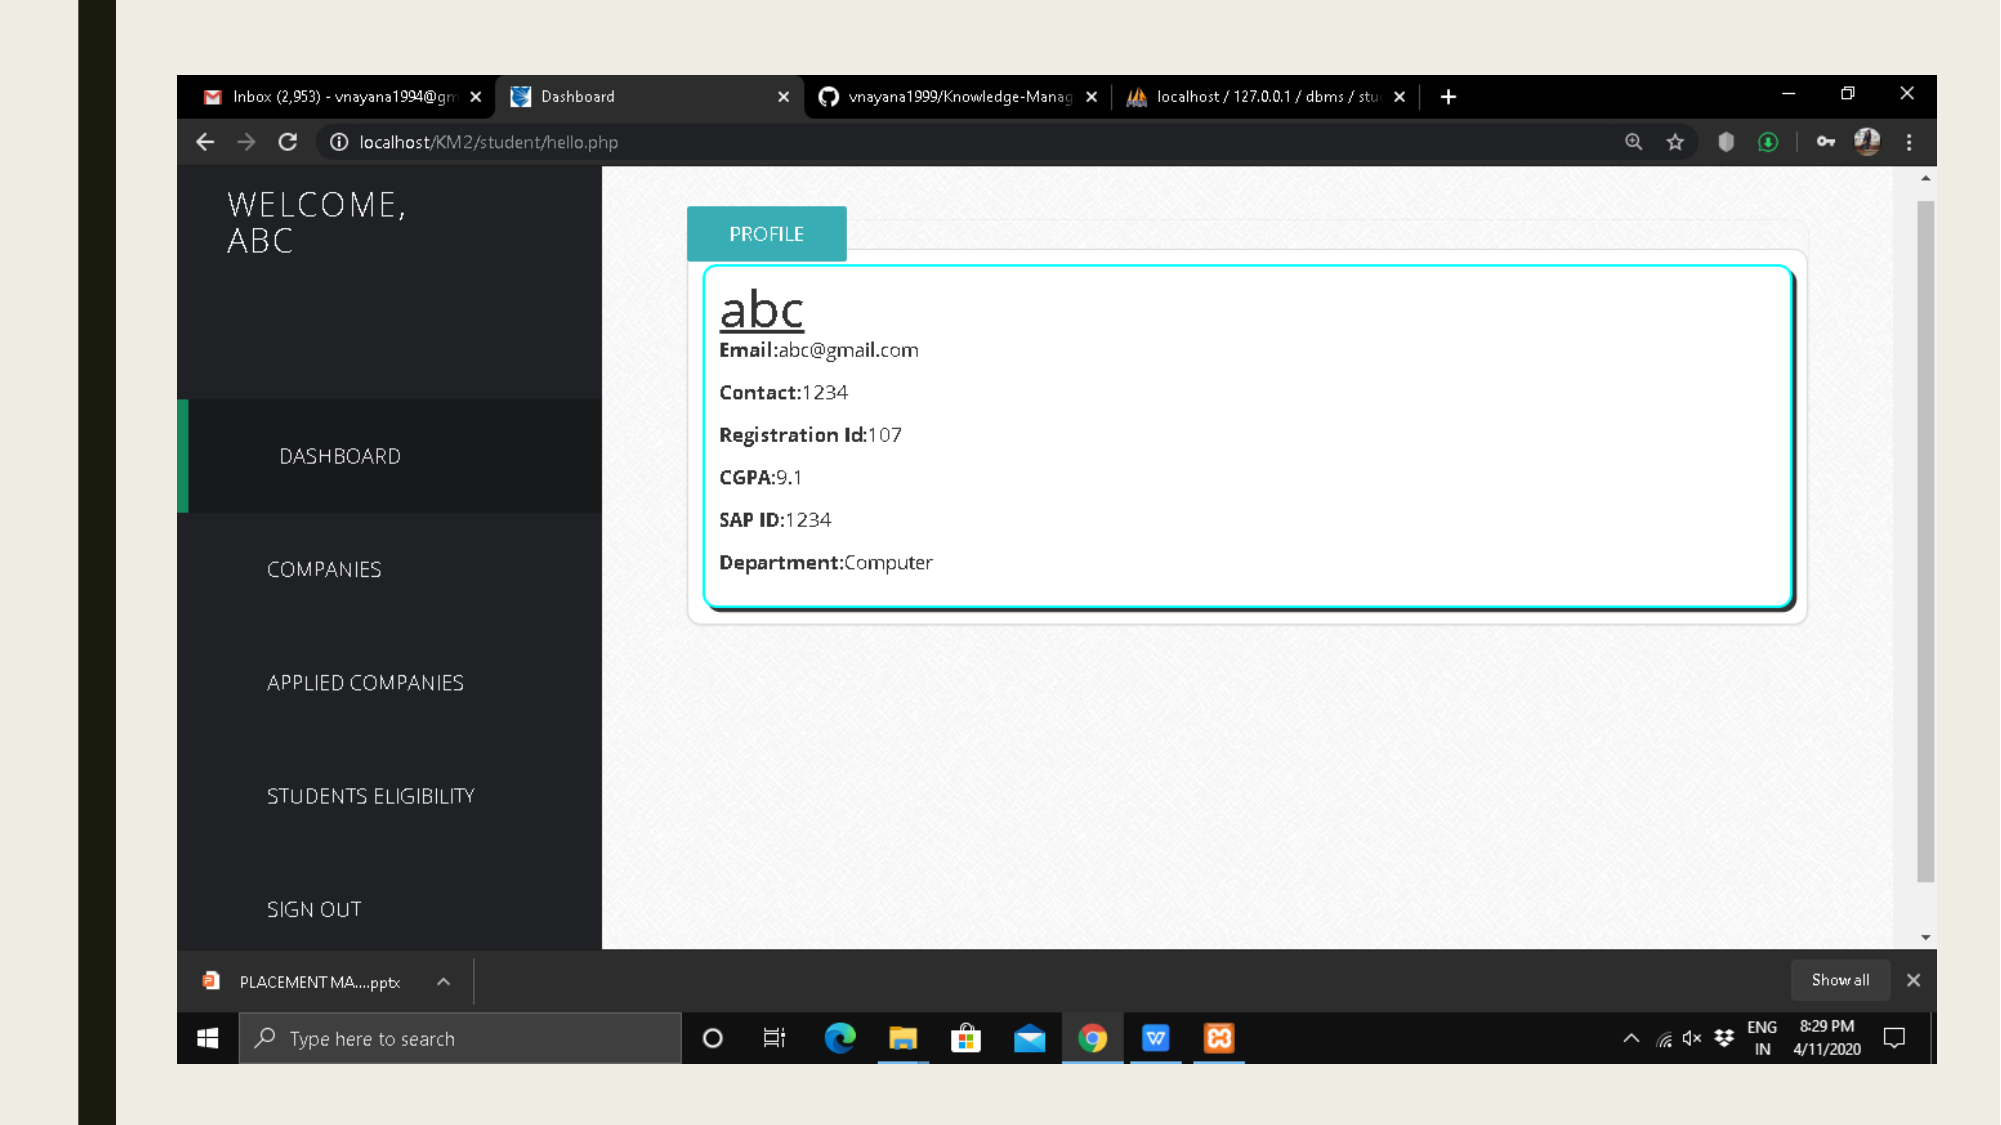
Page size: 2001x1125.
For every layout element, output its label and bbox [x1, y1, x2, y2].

list [177, 75, 1937, 1064]
